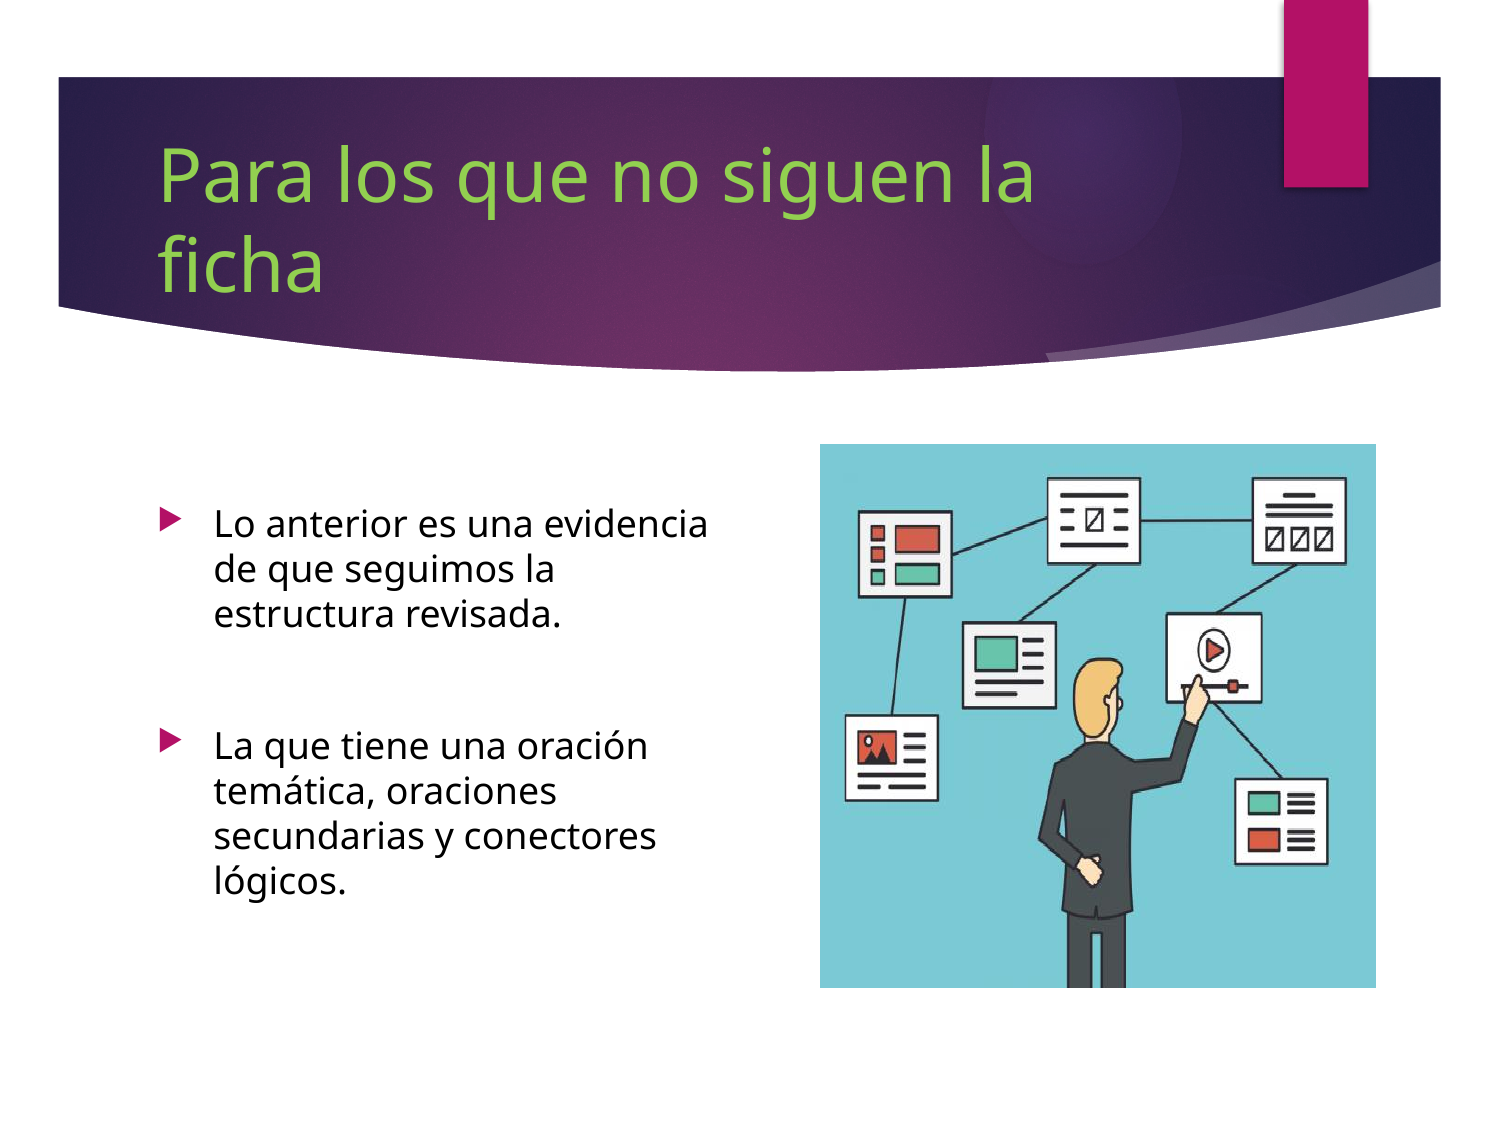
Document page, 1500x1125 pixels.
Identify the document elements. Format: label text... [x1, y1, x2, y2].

list Lo anterior es una evidencia de que seguimos la estructura revisada. La que tiene una oración temática, oraciones secundarias y conectores lógicos. [142, 427, 736, 988]
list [820, 444, 1377, 988]
title Para los que no siguen la ficha [142, 159, 1221, 276]
